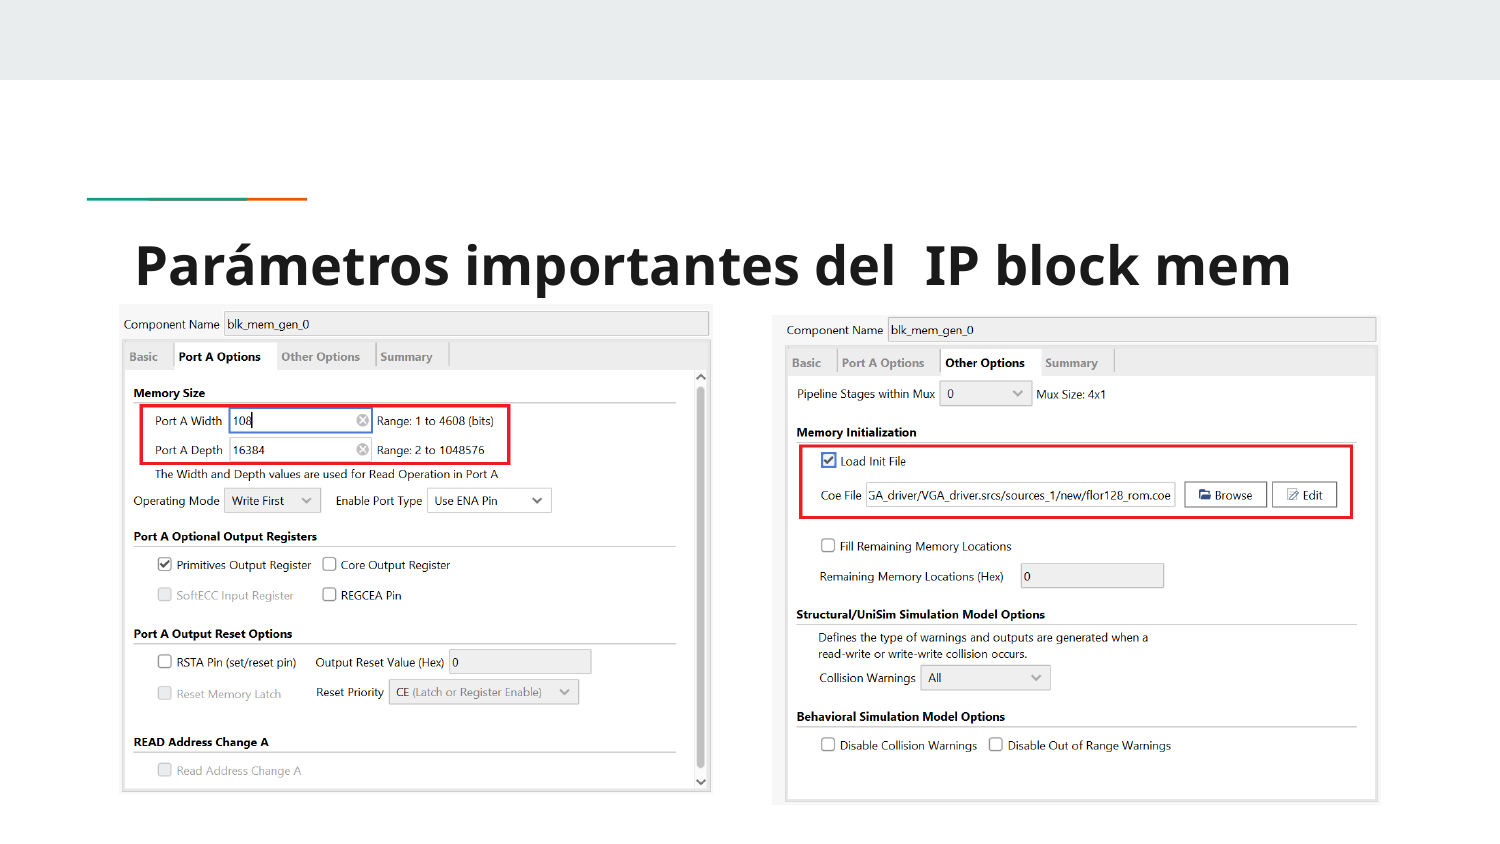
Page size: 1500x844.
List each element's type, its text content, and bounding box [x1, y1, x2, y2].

picture [119, 303, 713, 794]
title Parámetros importantes del IP block mem gen [119, 216, 1381, 305]
picture [771, 315, 1382, 806]
